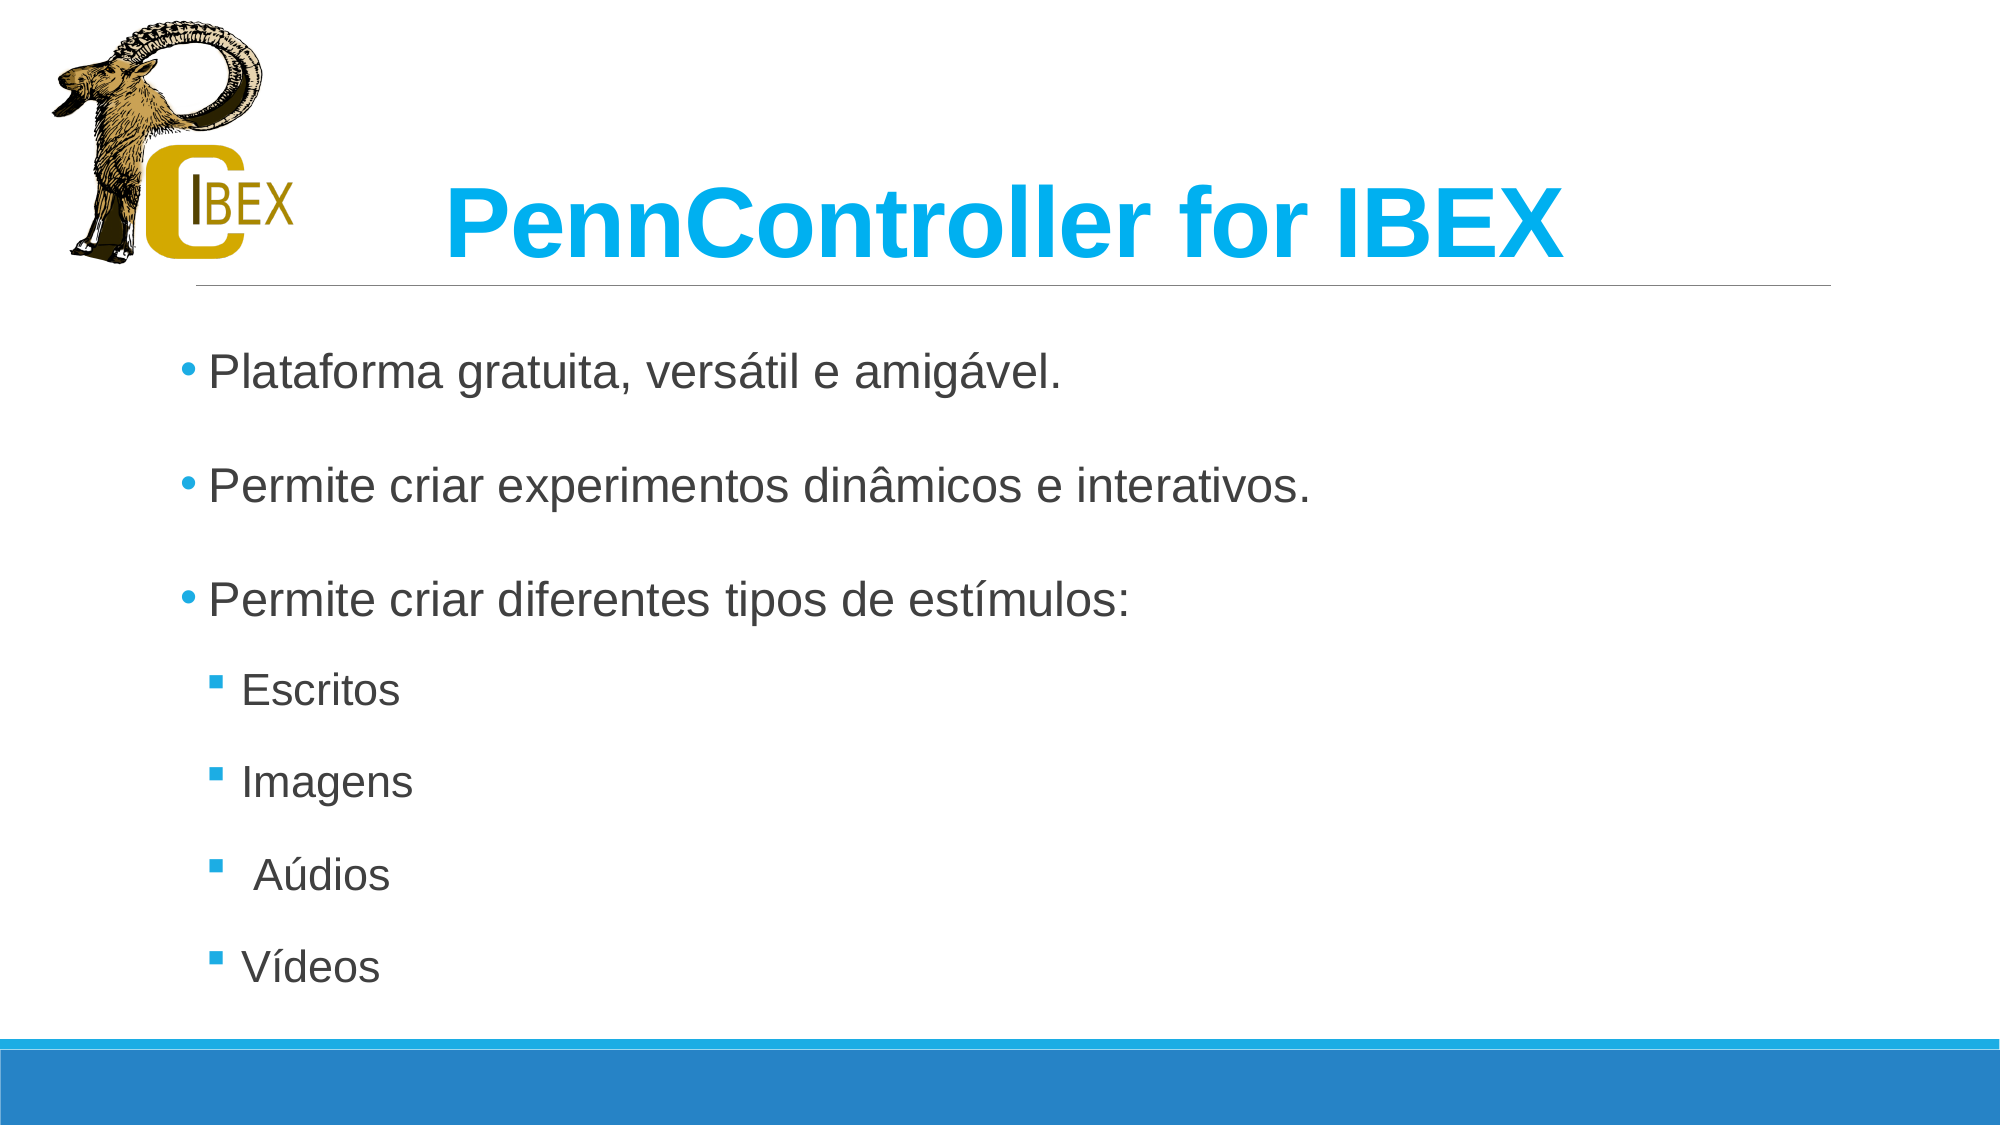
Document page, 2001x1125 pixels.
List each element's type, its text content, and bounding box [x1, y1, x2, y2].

list Plataforma gratuita, versátil e amigável. Permite criar experimentos dinâmicos e interativos. Permite criar diferentes tipos de estímulos: Escritos Imagens Aúdios Vídeos [180, 302, 1830, 1002]
picture [43, 2, 299, 276]
title PennController for IBEX [180, 47, 1830, 285]
